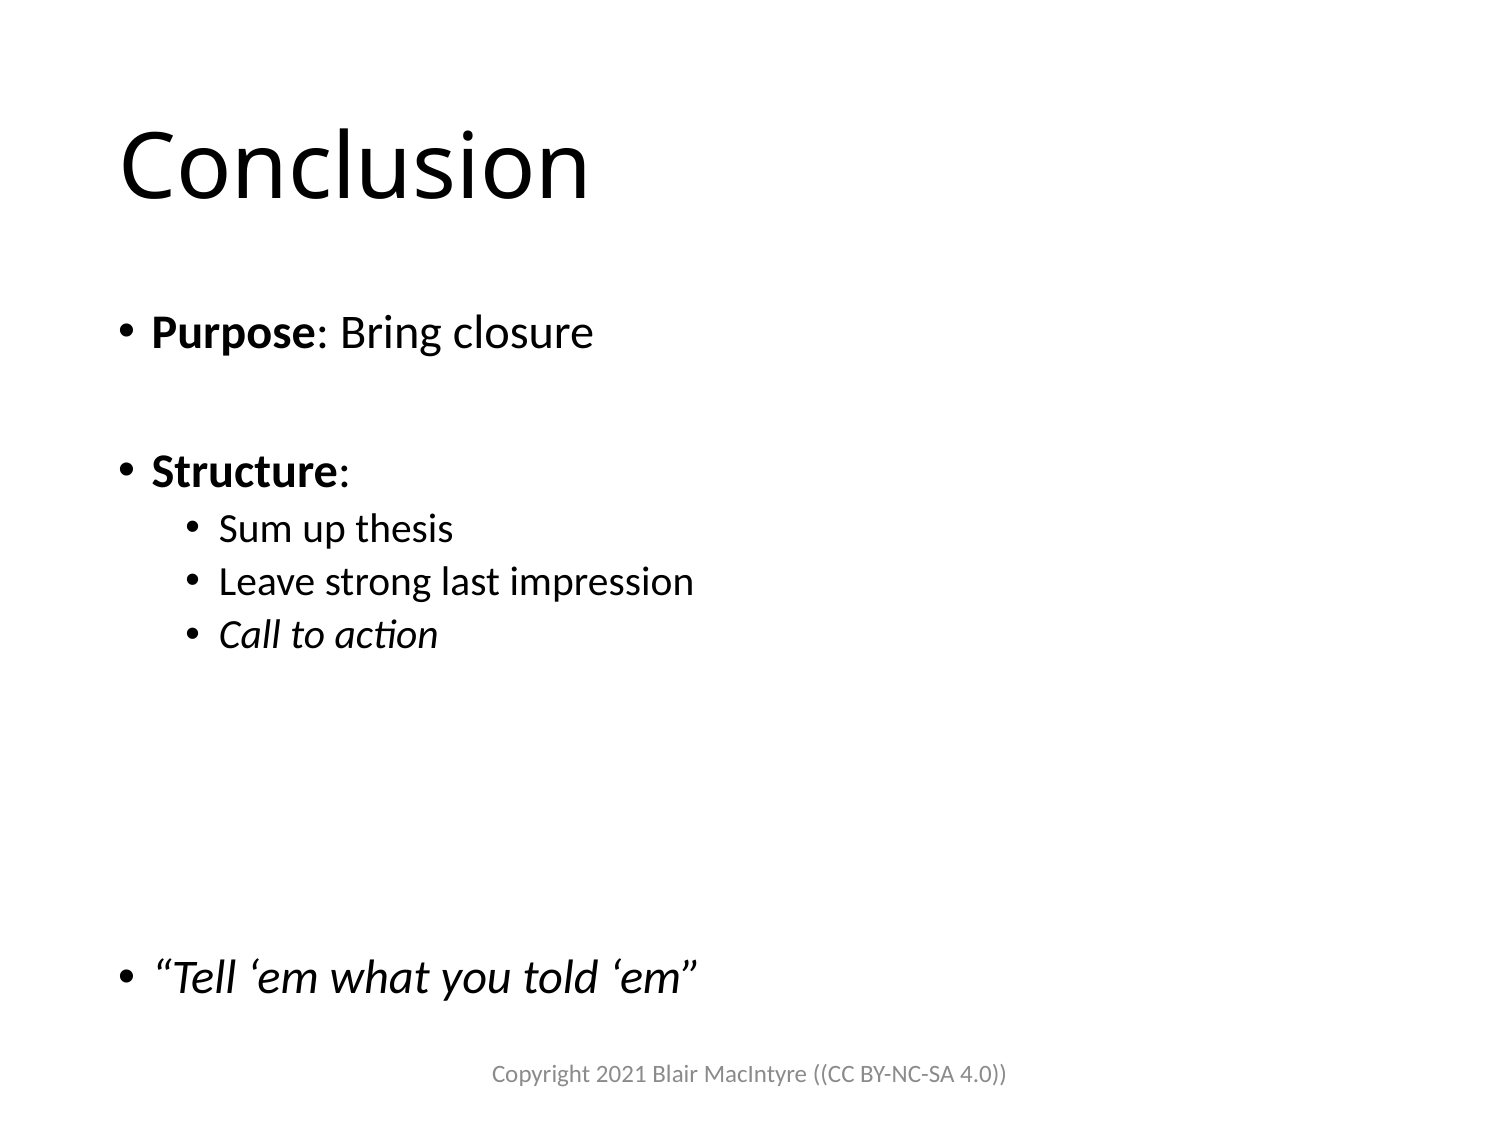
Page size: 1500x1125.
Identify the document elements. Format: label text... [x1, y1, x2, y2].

title Conclusion [103, 59, 1397, 278]
list Purpose: Bring closure Structure: Sum up thesis Leave strong last impression Call to action “Tell ‘em what you told ‘em” [103, 299, 1397, 1014]
footer Copyright 2021 Blair MacIntyre ((CC BY-NC-SA 4.0)) [461, 1042, 1039, 1103]
